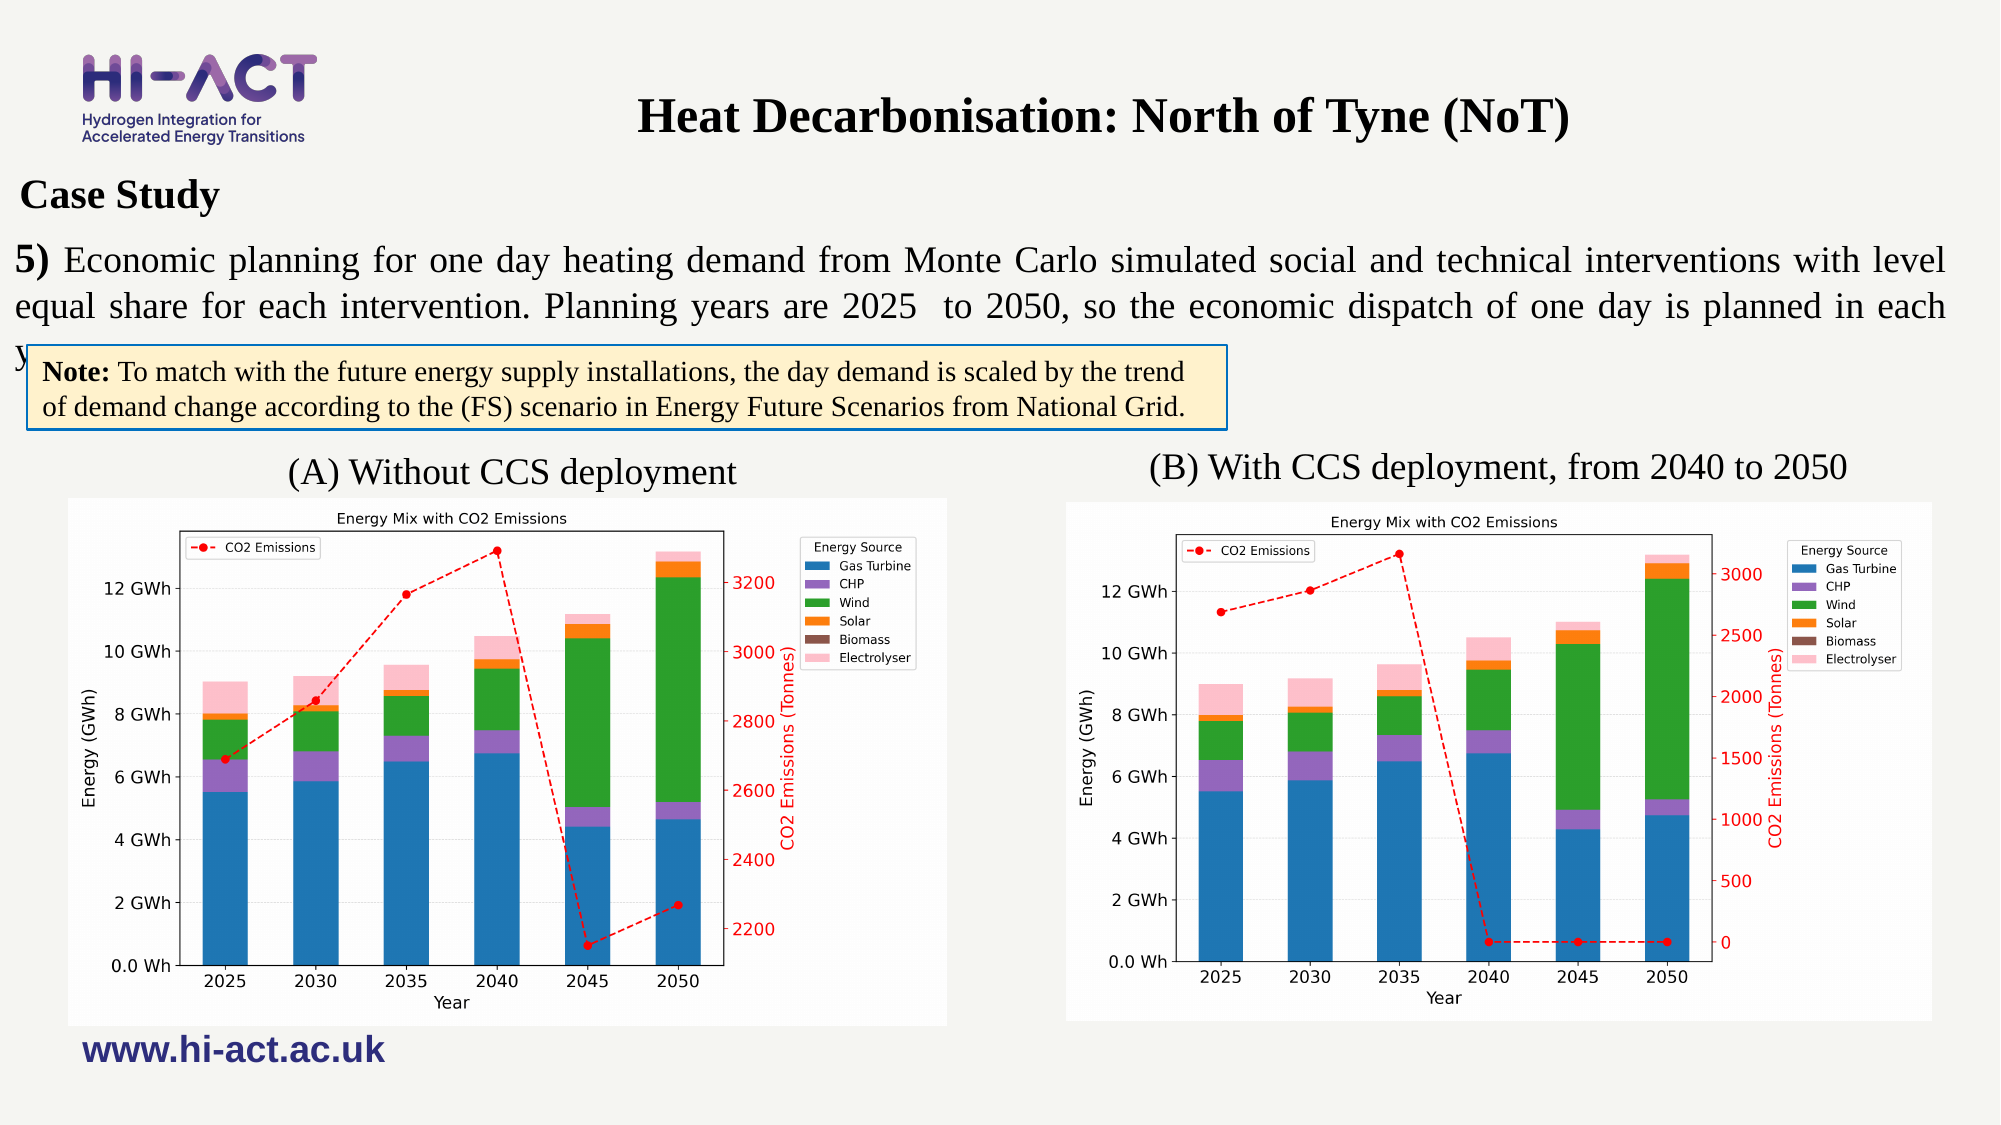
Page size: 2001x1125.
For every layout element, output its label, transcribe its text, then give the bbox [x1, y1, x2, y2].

picture [82, 54, 317, 145]
text_box (A) Without CCS deployment [78, 439, 947, 498]
text_box Case Study [4, 159, 236, 225]
picture [1066, 502, 1932, 1021]
text_box Note: To match with the future energy supply installations, the day demand is scaled by the trend of demand change according to the (FS) scenario in Energy Future Scenarios from National Grid. [27, 344, 1228, 430]
text_box (B) With CCS deployment, from 2040 to 2050 [1066, 434, 1932, 495]
text_box Heat Decarbonisation: North of Tyne (NoT) [622, 74, 1586, 150]
text_box 5) Economic planning for one day heating demand from Monte Carlo simulated social and technical interventions with level equal share for each intervention. Planning years are 2025 to 2050, so the economic dispatch of one day is planned in each year. [0, 223, 1964, 379]
picture [68, 498, 947, 1026]
